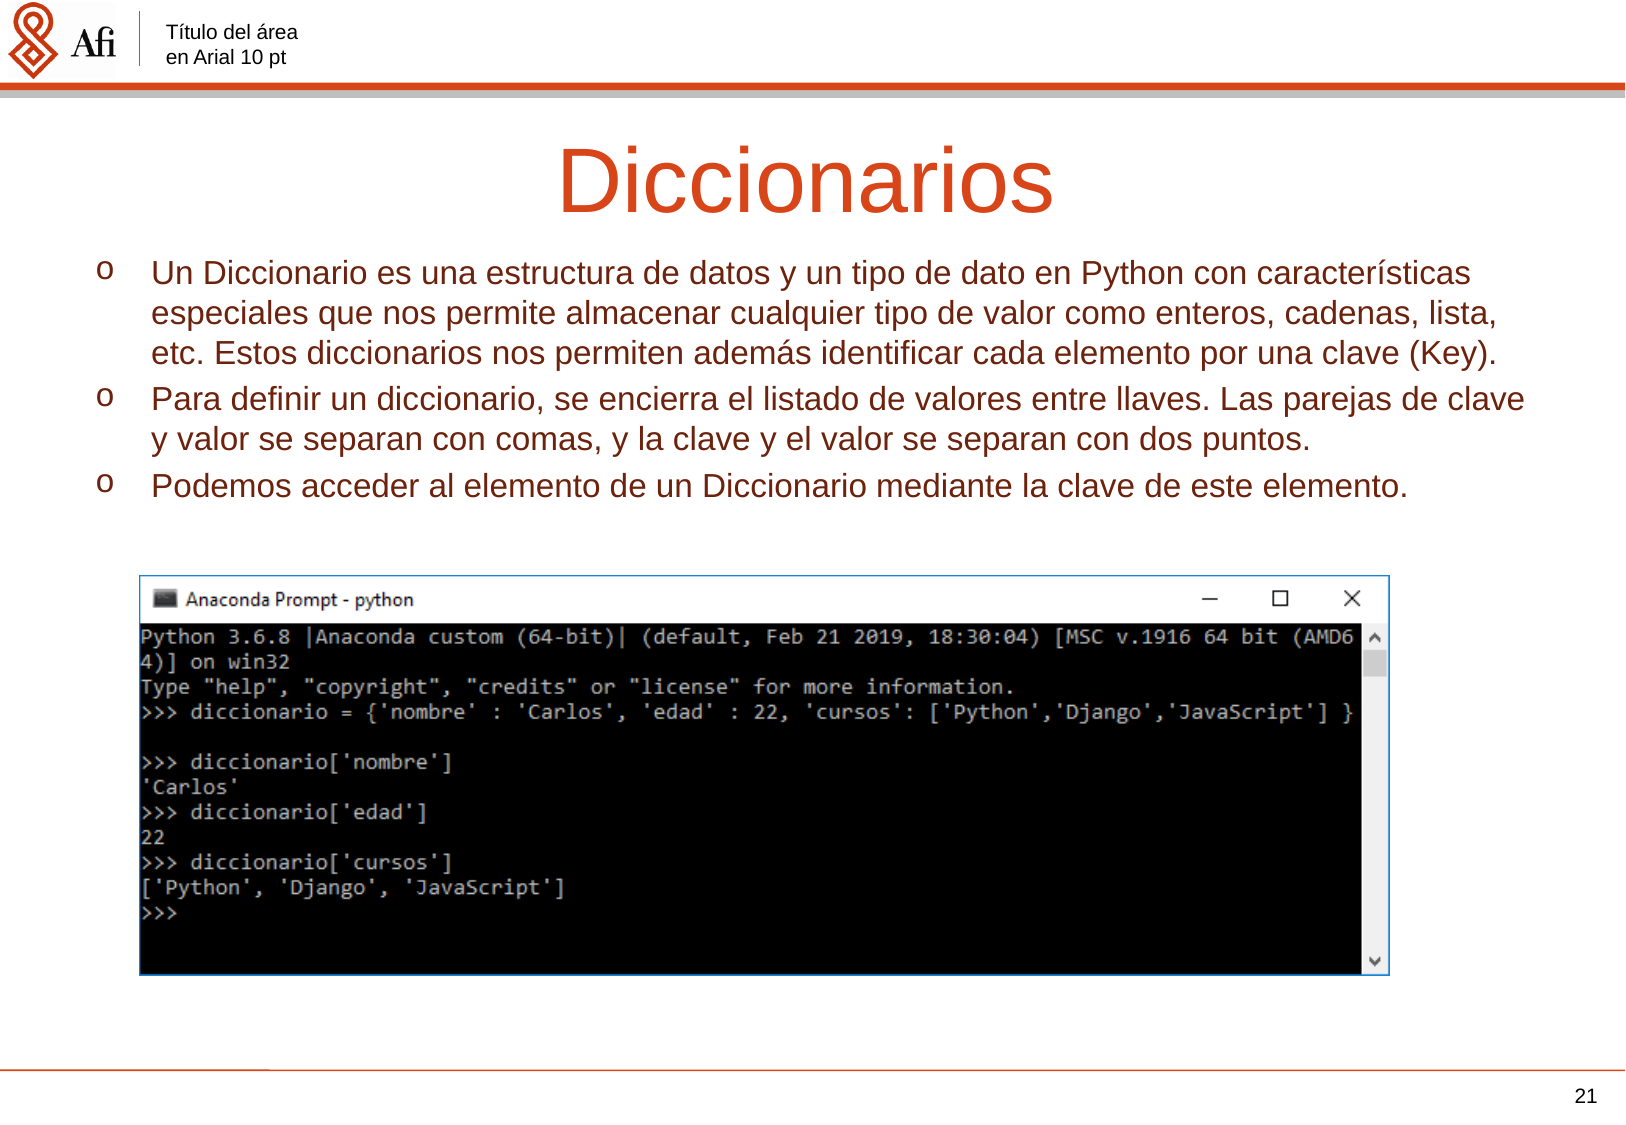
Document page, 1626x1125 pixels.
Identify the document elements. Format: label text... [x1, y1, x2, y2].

picture [138, 575, 1390, 977]
picture [8, 2, 116, 79]
title Diccionarios [80, 113, 1534, 243]
list Un Diccionario es una estructura de datos y un tipo de dato en Python con características especiales que nos permite almacenar cualquier tipo de valor como enteros, cadenas, lista, etc. Estos diccionarios nos permiten además identificar cada elemento por una clave (Key). Para definir un diccionario, se encierra el listado de valores entre llaves. Las parejas de clave y valor se separan con comas, y la clave y el valor se separan con dos puntos. Podemos acceder al elemento de un Diccionario mediante la clave de este elemento. [80, 243, 1545, 1035]
slide_number 21 [1438, 1074, 1613, 1125]
